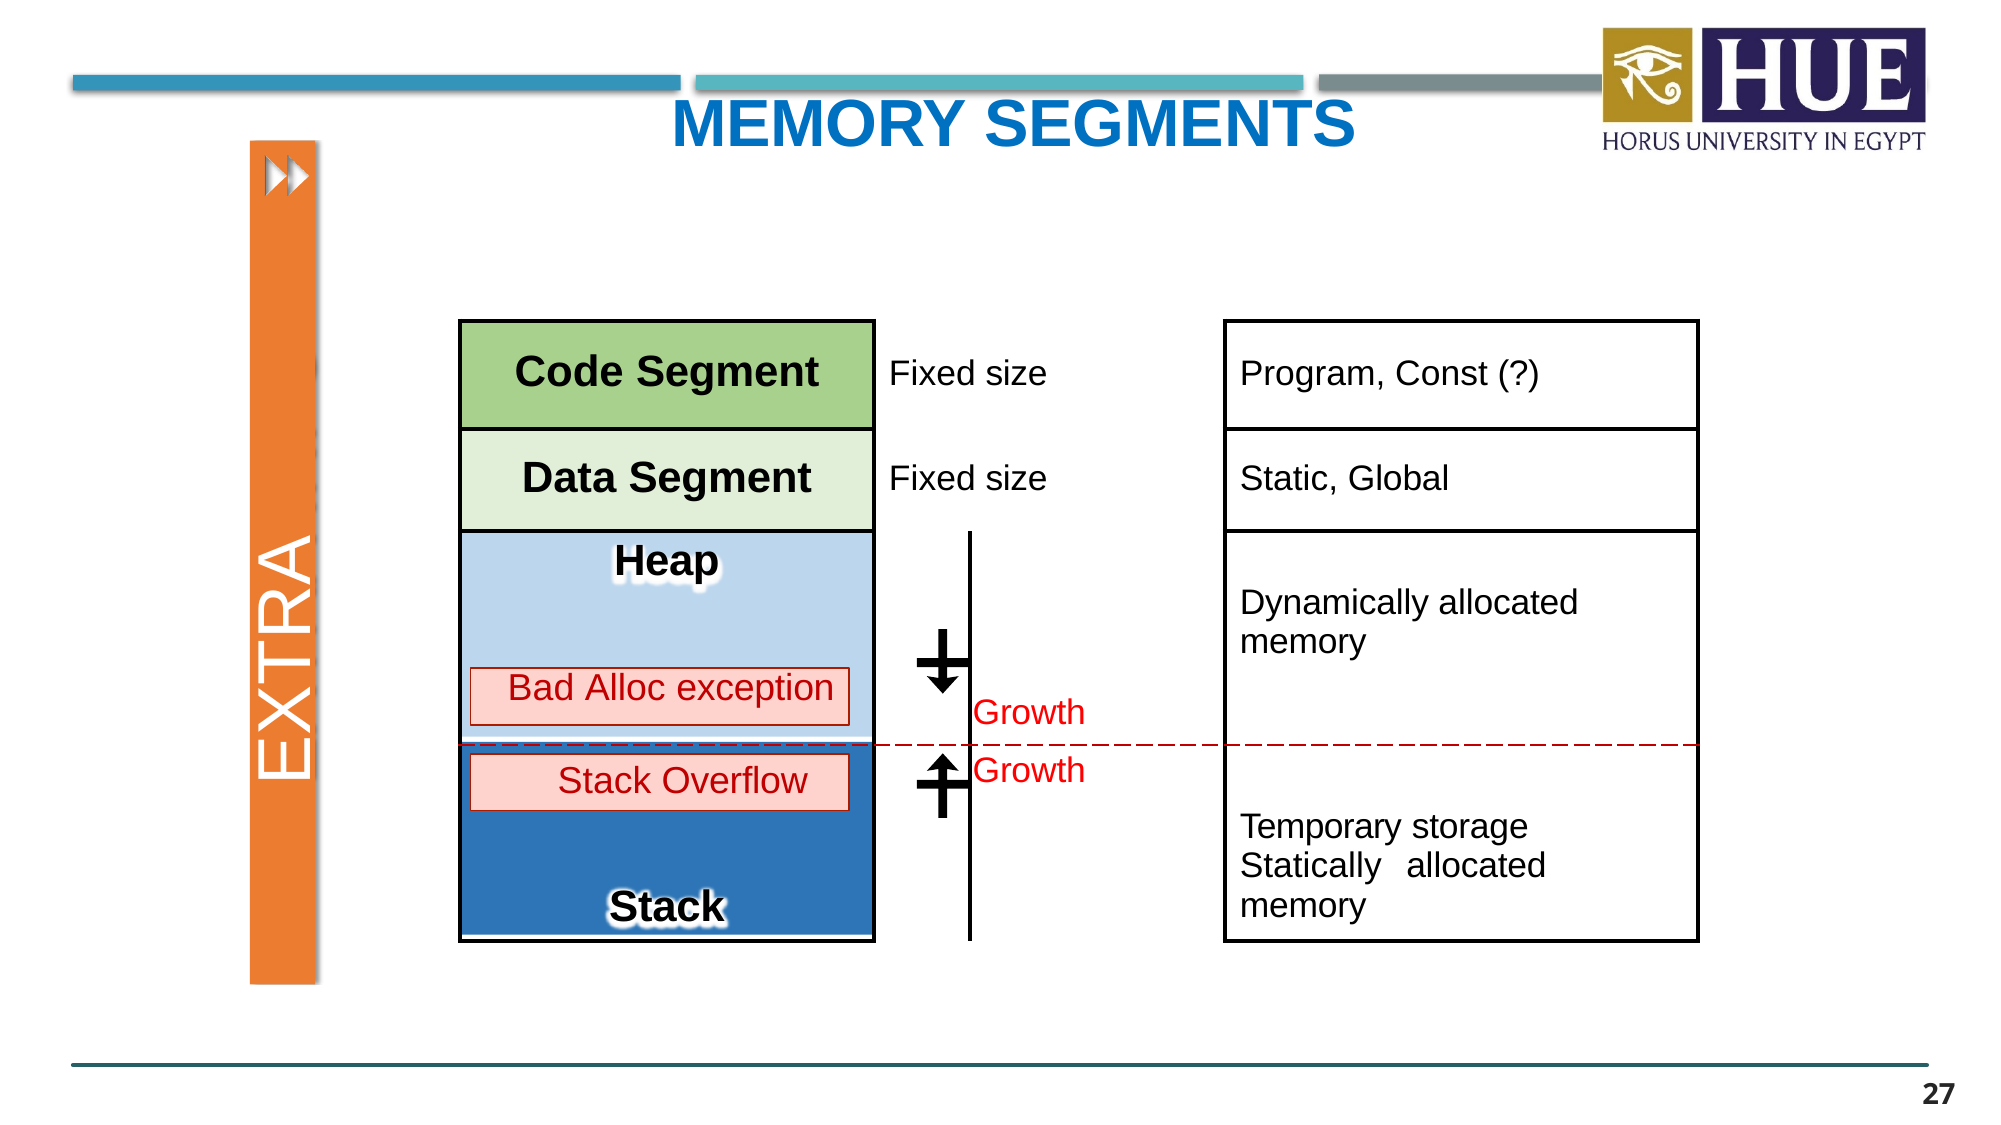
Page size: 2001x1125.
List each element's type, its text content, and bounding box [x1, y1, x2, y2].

table_header Fixed size [876, 321, 1223, 429]
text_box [459, 327, 874, 969]
table_cell ⍏ [880, 745, 968, 941]
table_cell Growth [972, 745, 1223, 941]
table_cell Dynamically allocated memory [1227, 533, 1696, 745]
table_header Program, Const (?) [1227, 323, 1696, 427]
table_cell Static, Global [1227, 431, 1696, 529]
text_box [469, 752, 850, 812]
slide_number 27 [1882, 1065, 1971, 1125]
table_cell ⍖ [880, 531, 968, 745]
table_cell Temporary storage Statically allocated memory [1227, 745, 1696, 939]
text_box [249, 140, 384, 985]
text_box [249, 140, 322, 212]
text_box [469, 666, 850, 727]
picture [1602, 27, 1927, 153]
table_cell Growth [972, 531, 1223, 745]
table_cell Fixed size [880, 429, 1223, 531]
title Memory Segments [553, 23, 1410, 214]
